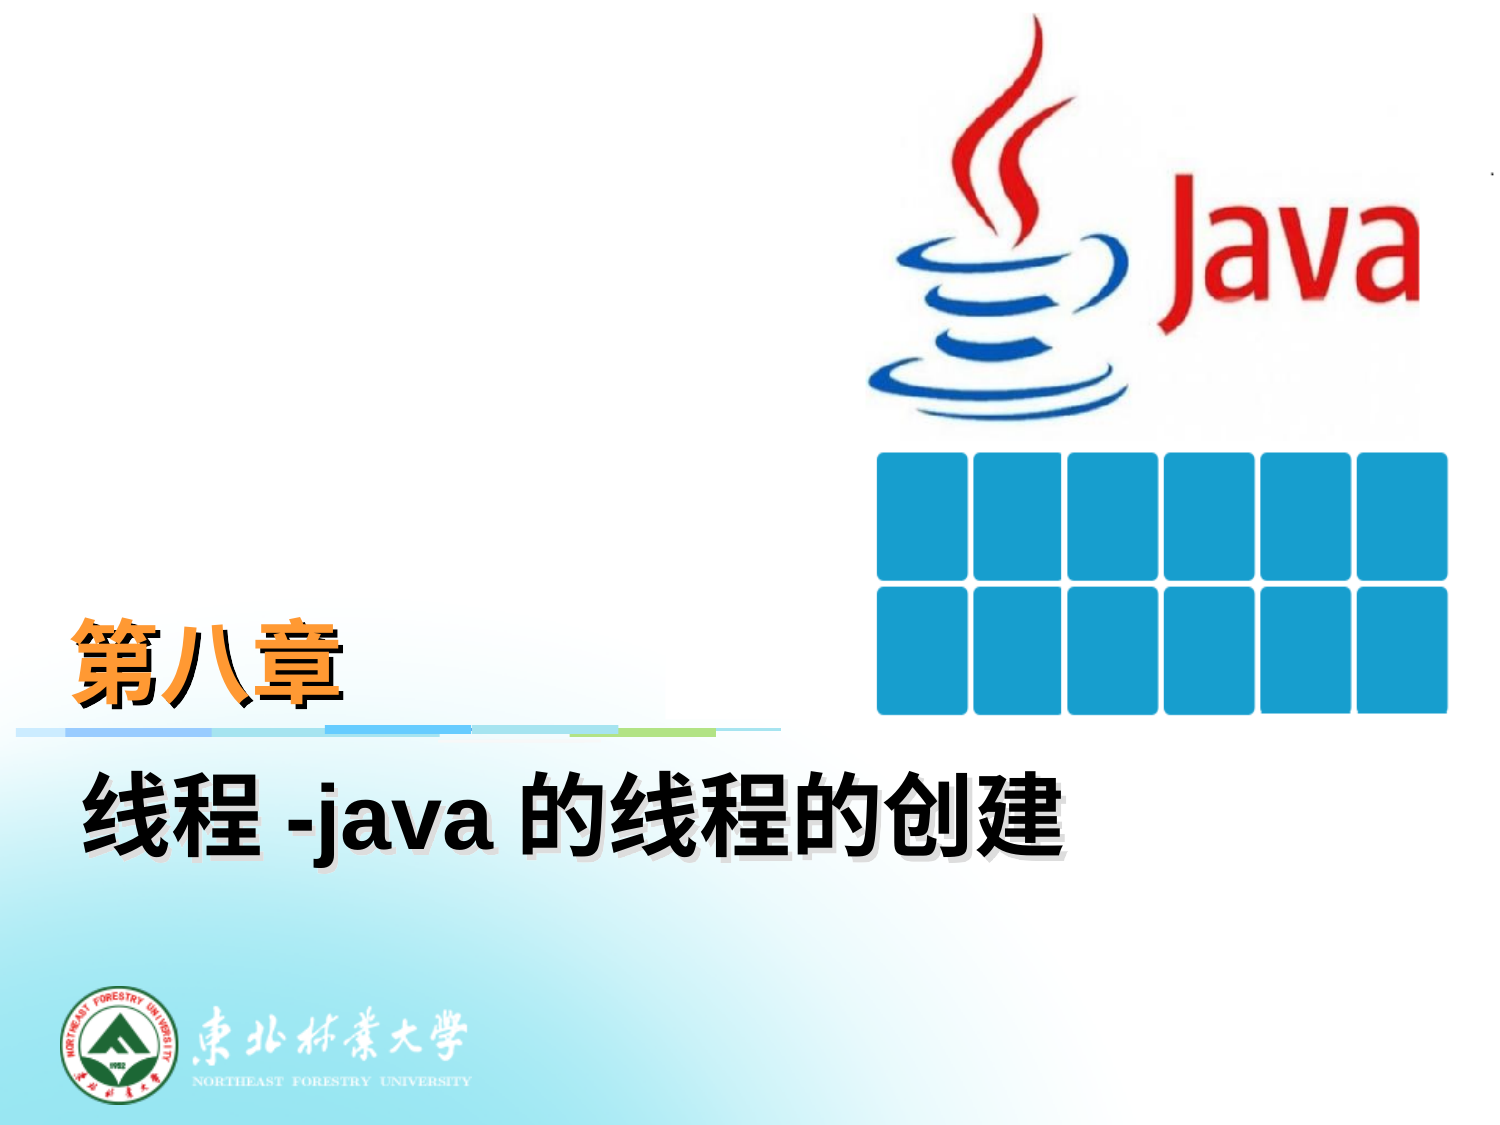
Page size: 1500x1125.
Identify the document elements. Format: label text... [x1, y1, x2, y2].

text_box 线程-java的线程的创建 [64, 763, 1477, 906]
title 第八章 [53, 597, 408, 728]
picture [60, 986, 472, 1105]
